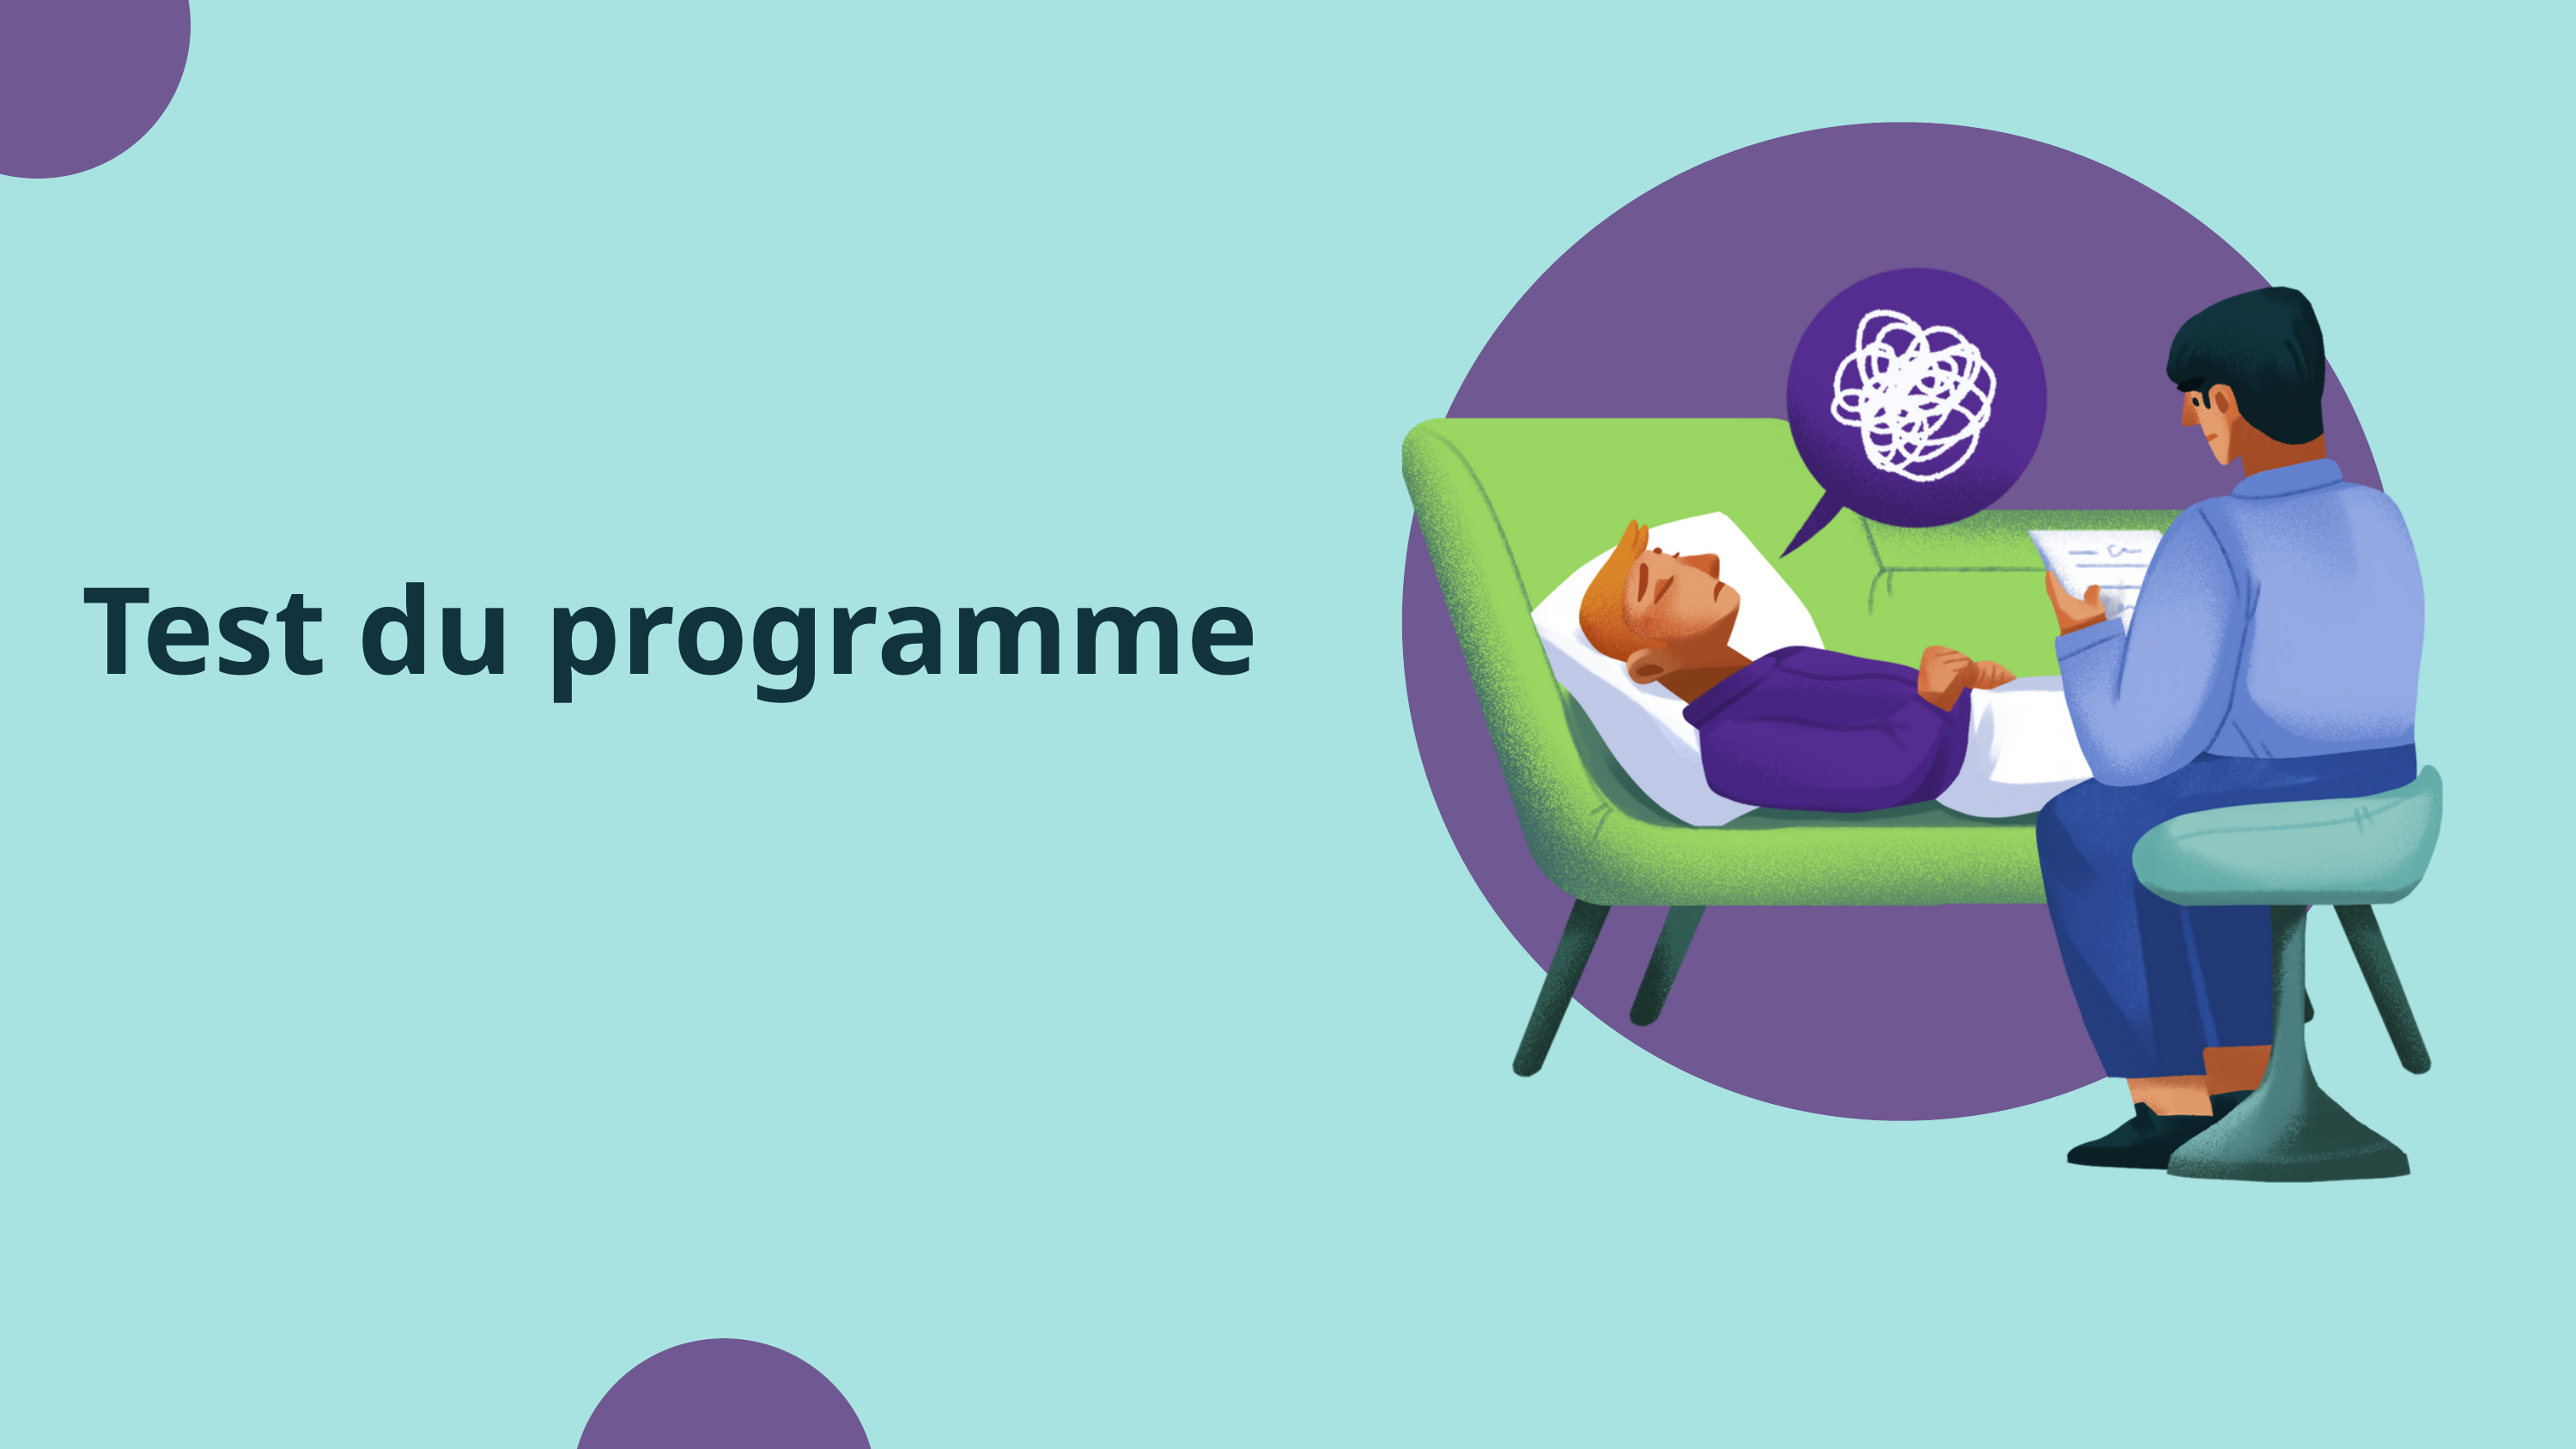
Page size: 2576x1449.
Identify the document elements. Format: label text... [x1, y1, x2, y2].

text_box [1401, 266, 2444, 1183]
text_box Test du programme [82, 529, 1397, 699]
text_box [0, 0, 191, 179]
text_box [1401, 121, 2402, 1121]
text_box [570, 1337, 878, 1449]
